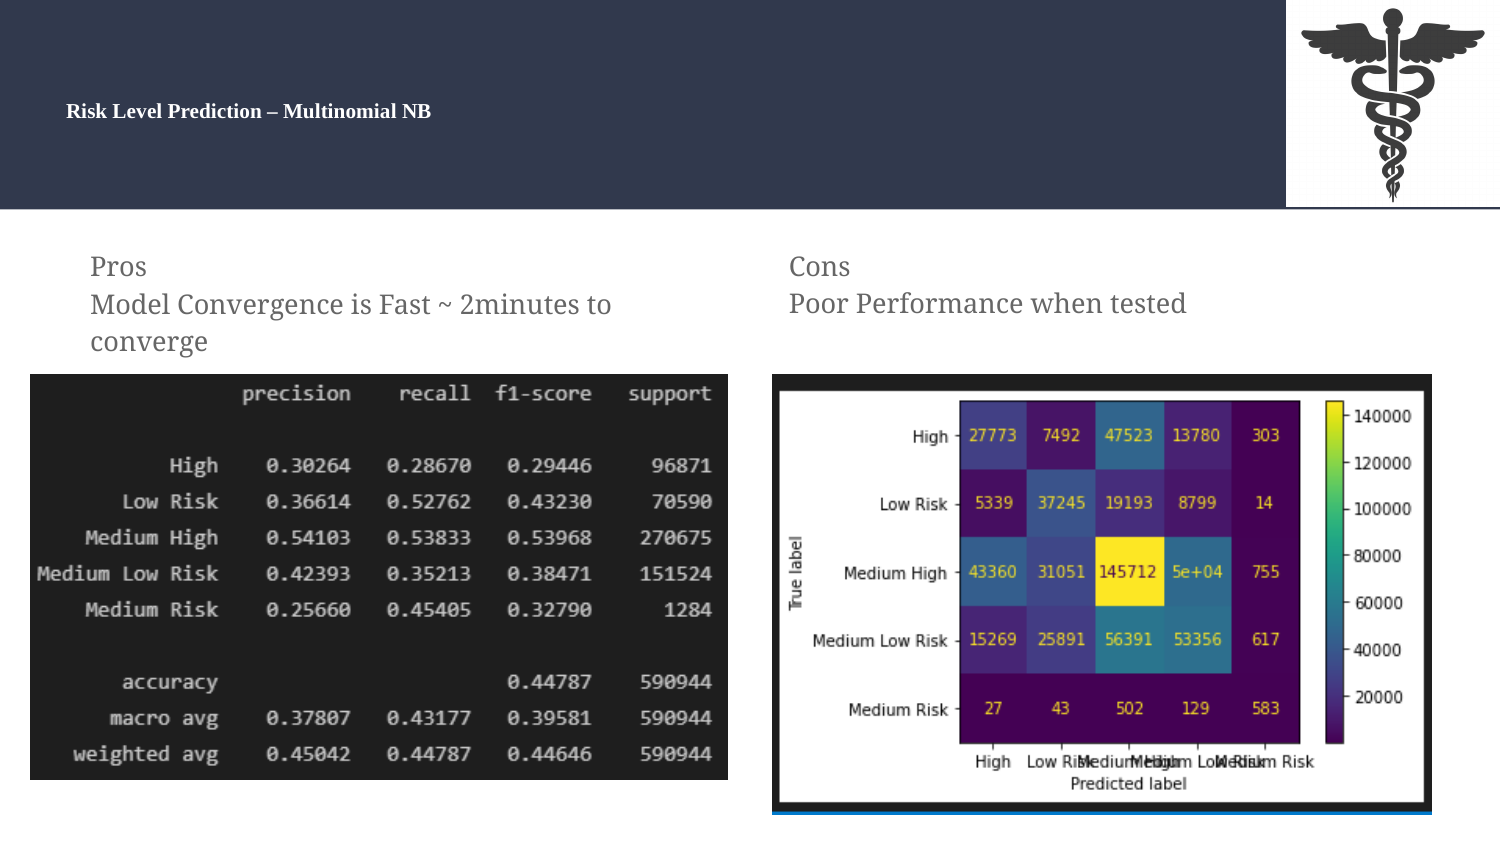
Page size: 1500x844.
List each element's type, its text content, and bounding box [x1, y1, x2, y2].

list Pros Model Convergence is Fast ~ 2minutes to converge [51, 229, 728, 358]
text_box Cons Poor Performance when tested [749, 229, 1427, 358]
title Risk Level Prediction – Multinomial NB [51, 82, 1449, 185]
picture [1286, 0, 1500, 207]
picture [30, 374, 728, 780]
picture [772, 374, 1432, 815]
